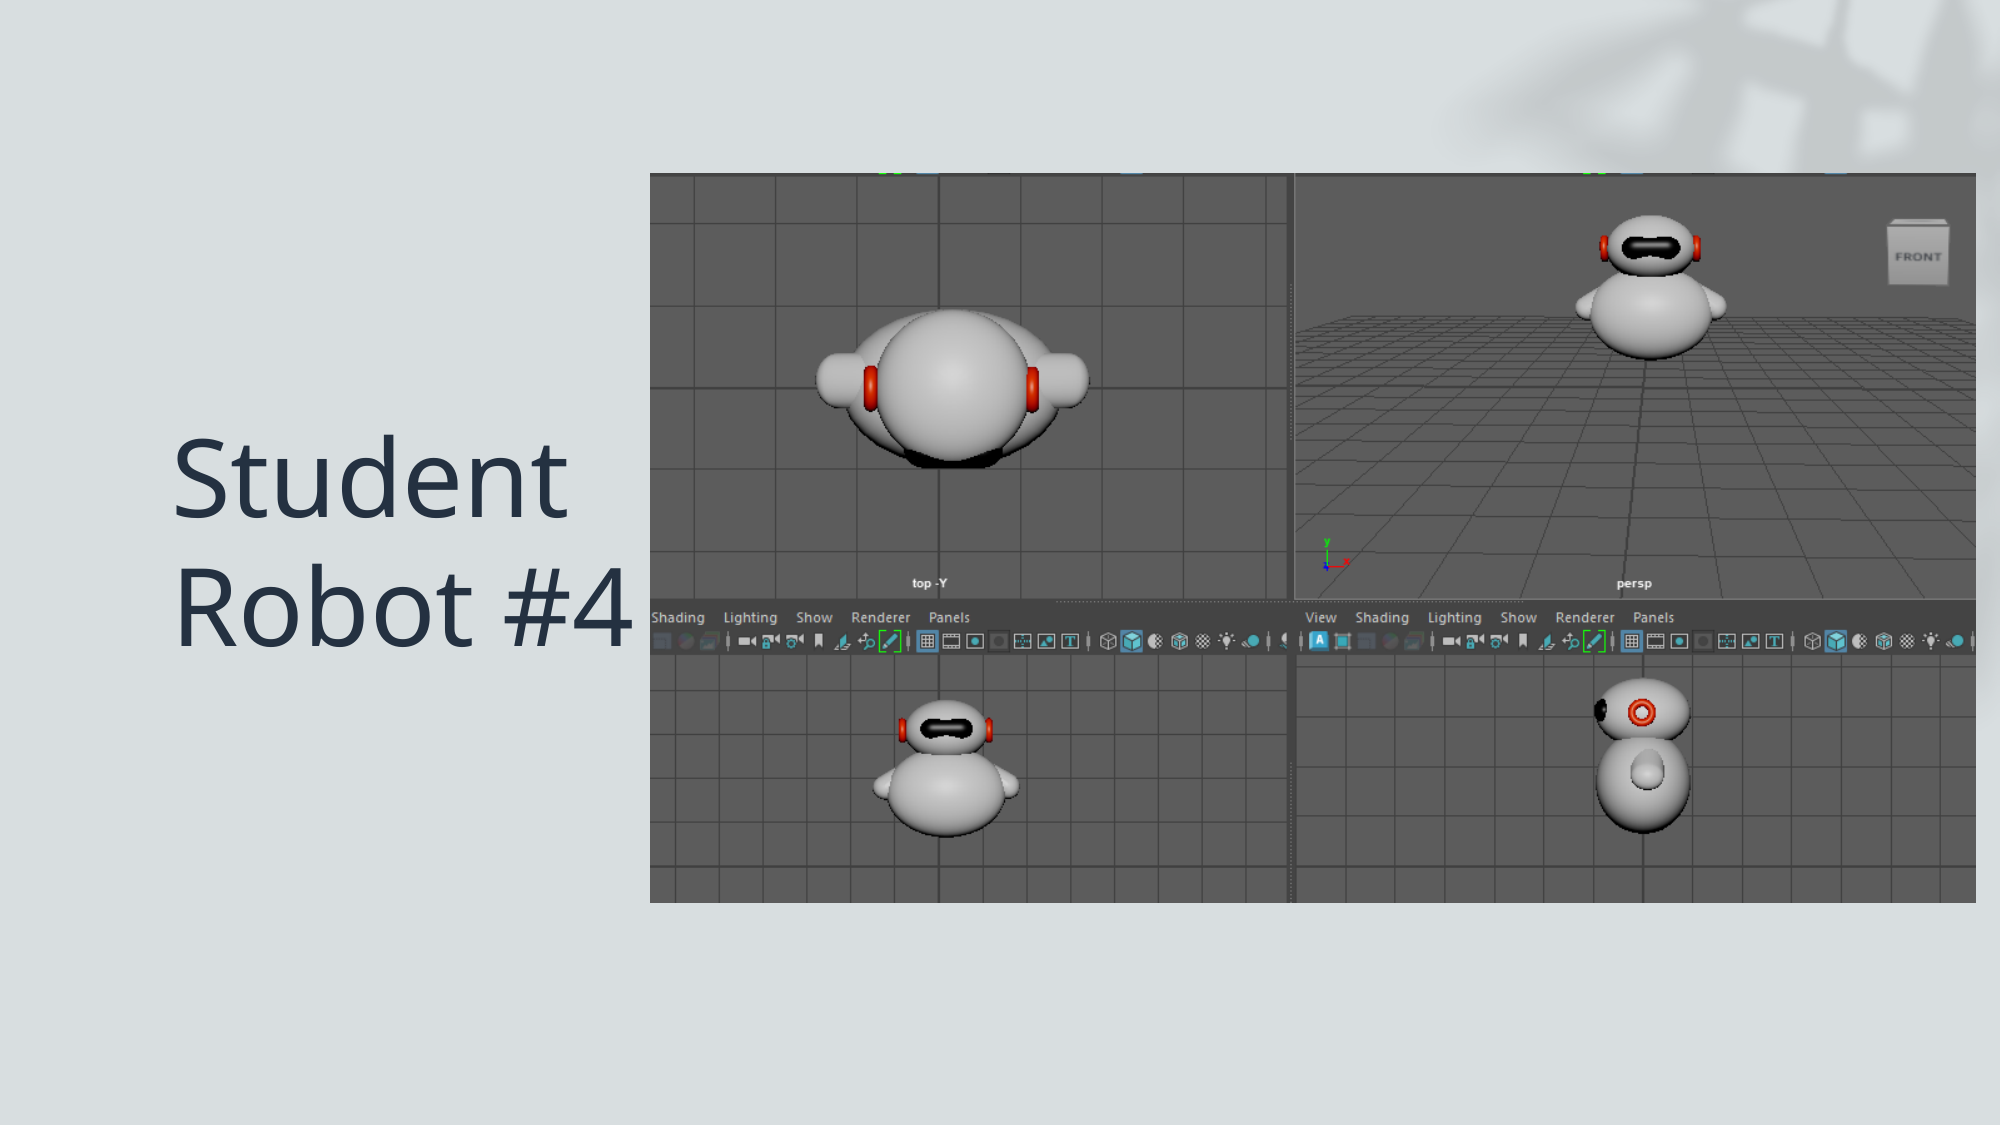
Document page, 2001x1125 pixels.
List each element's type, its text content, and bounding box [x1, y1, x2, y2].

picture [650, 173, 1976, 903]
text_box Student Robot #4 [156, 158, 1894, 676]
